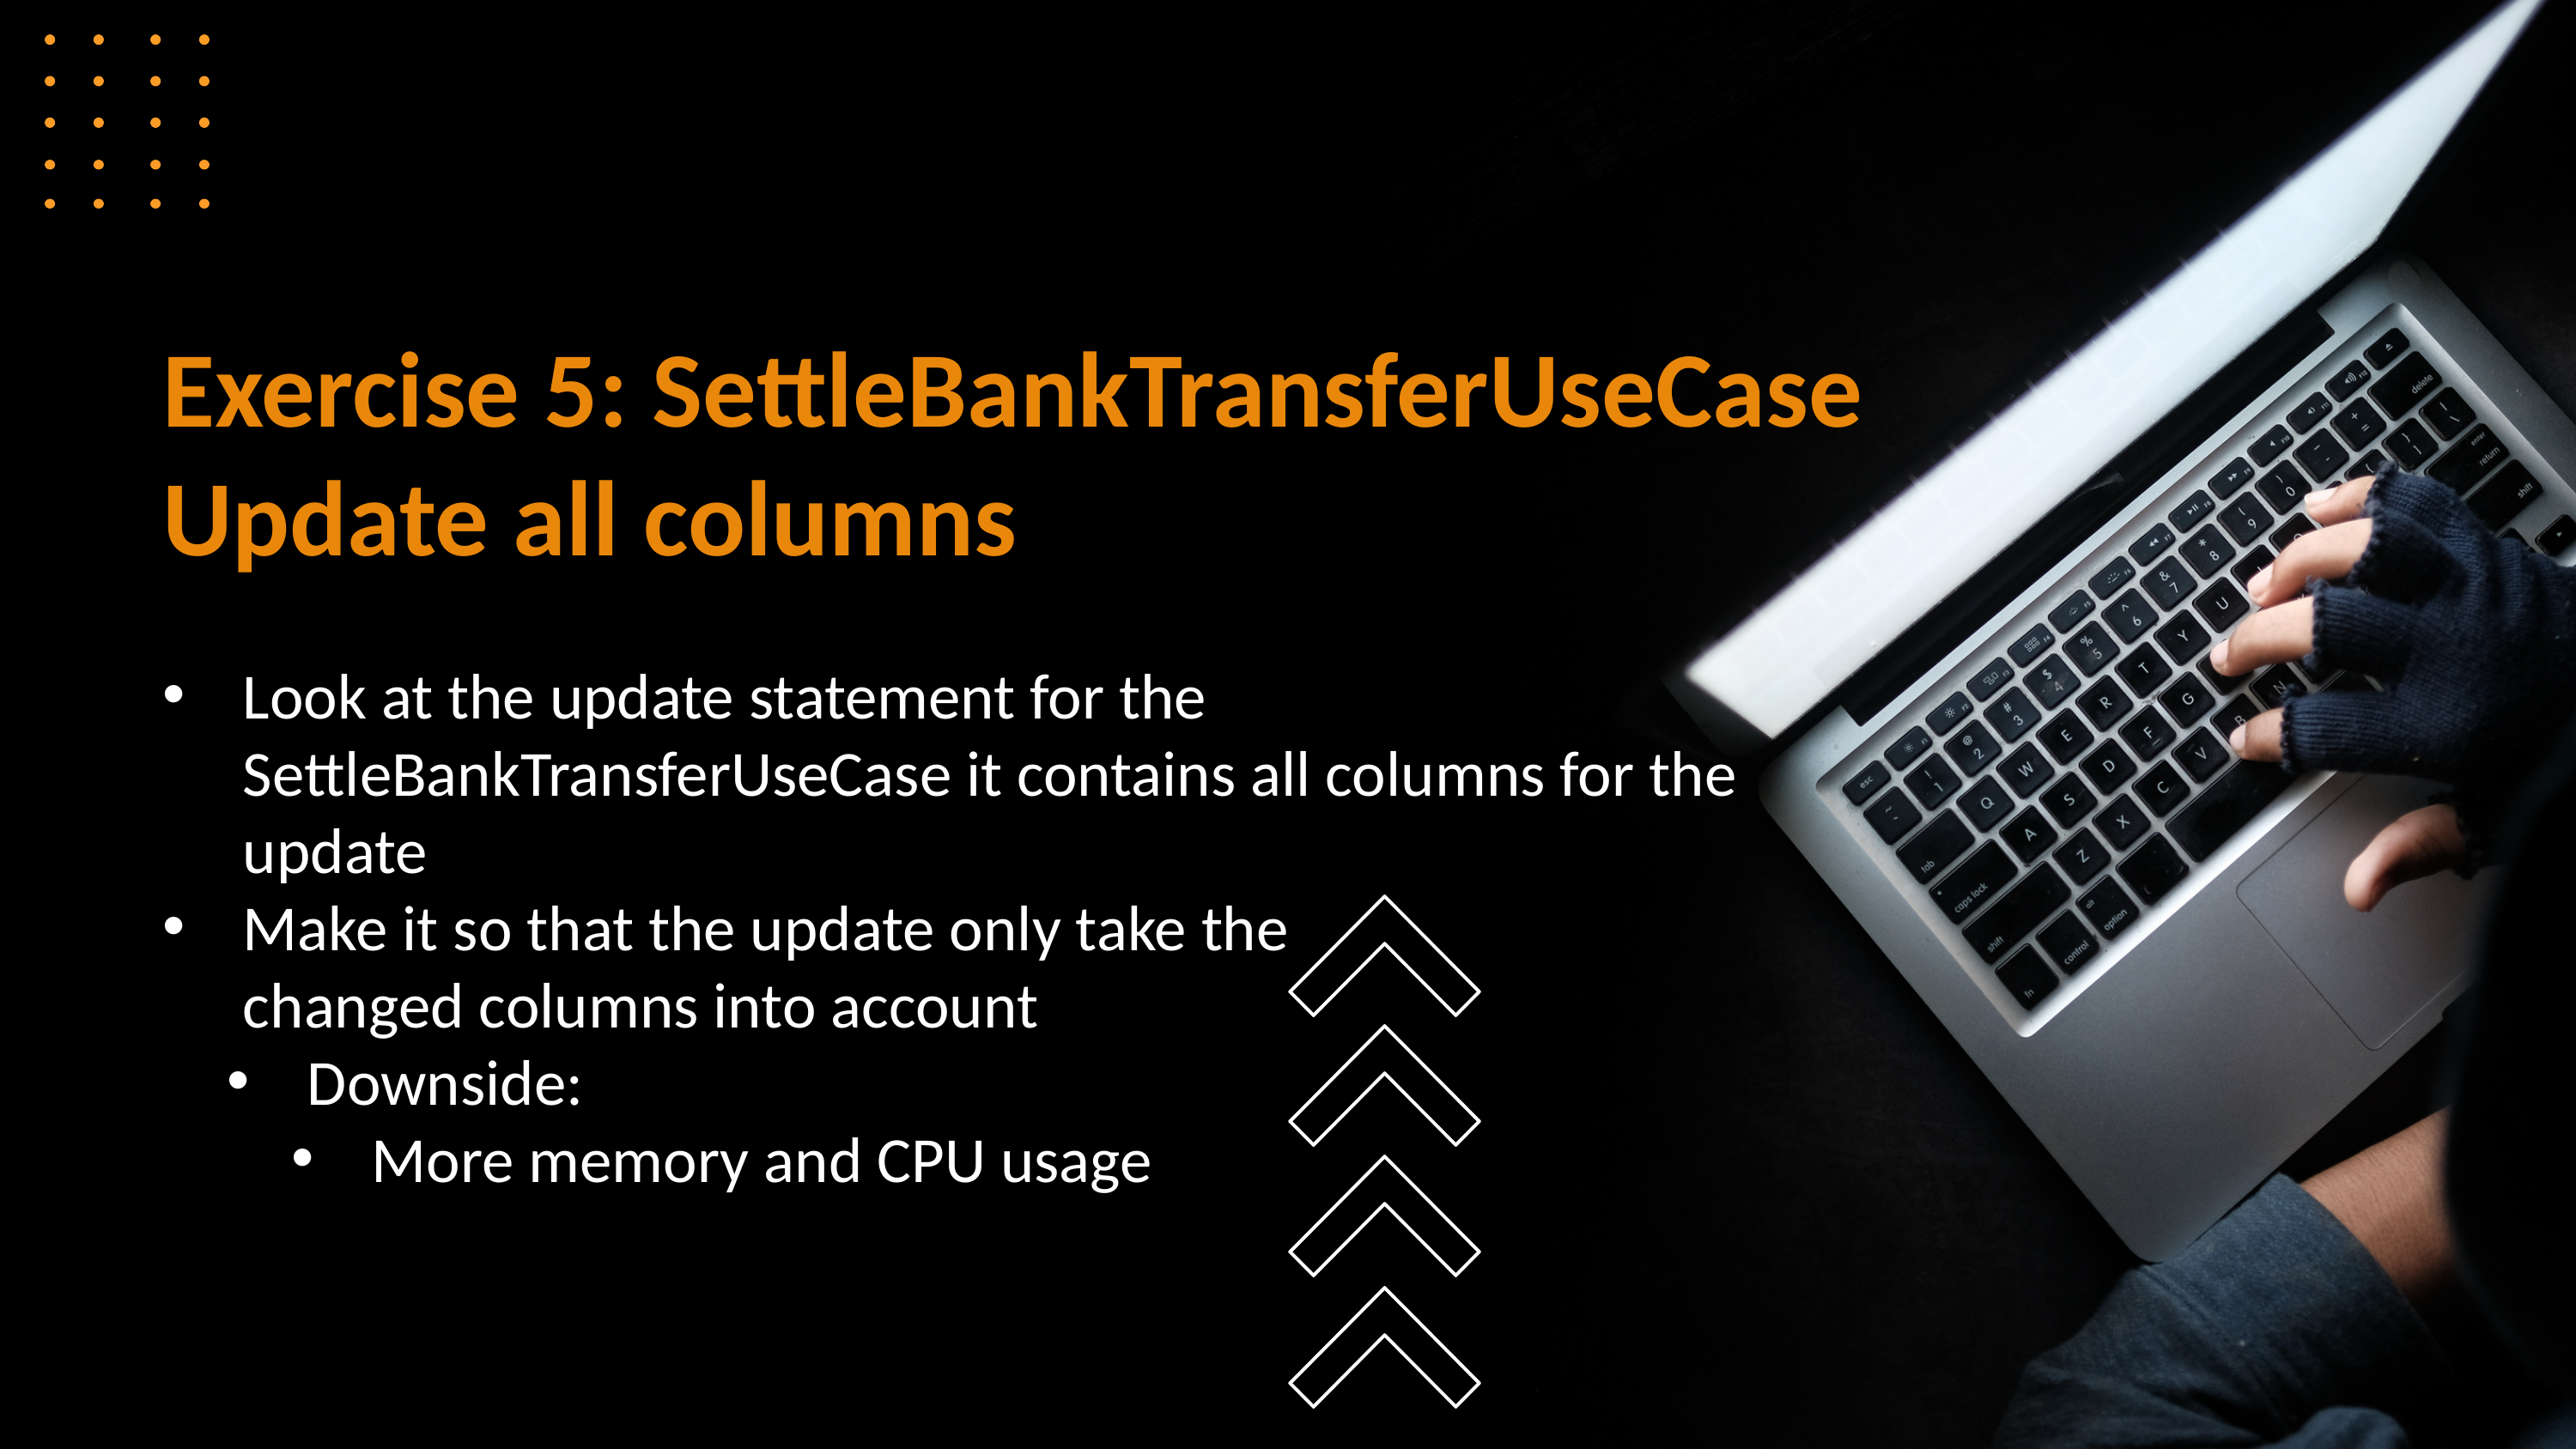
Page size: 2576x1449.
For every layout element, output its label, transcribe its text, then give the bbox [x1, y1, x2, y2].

text_box Exercise 5: SettleBankTransferUseCase Update all columns Look at the update statement for the SettleBankTransferUseCase it contains all columns for the update Make it so that the update only take the changed columns into account Downside: More memory and CPU usage [149, 313, 1381, 1202]
picture [1287, 0, 2576, 1449]
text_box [45, 34, 210, 209]
